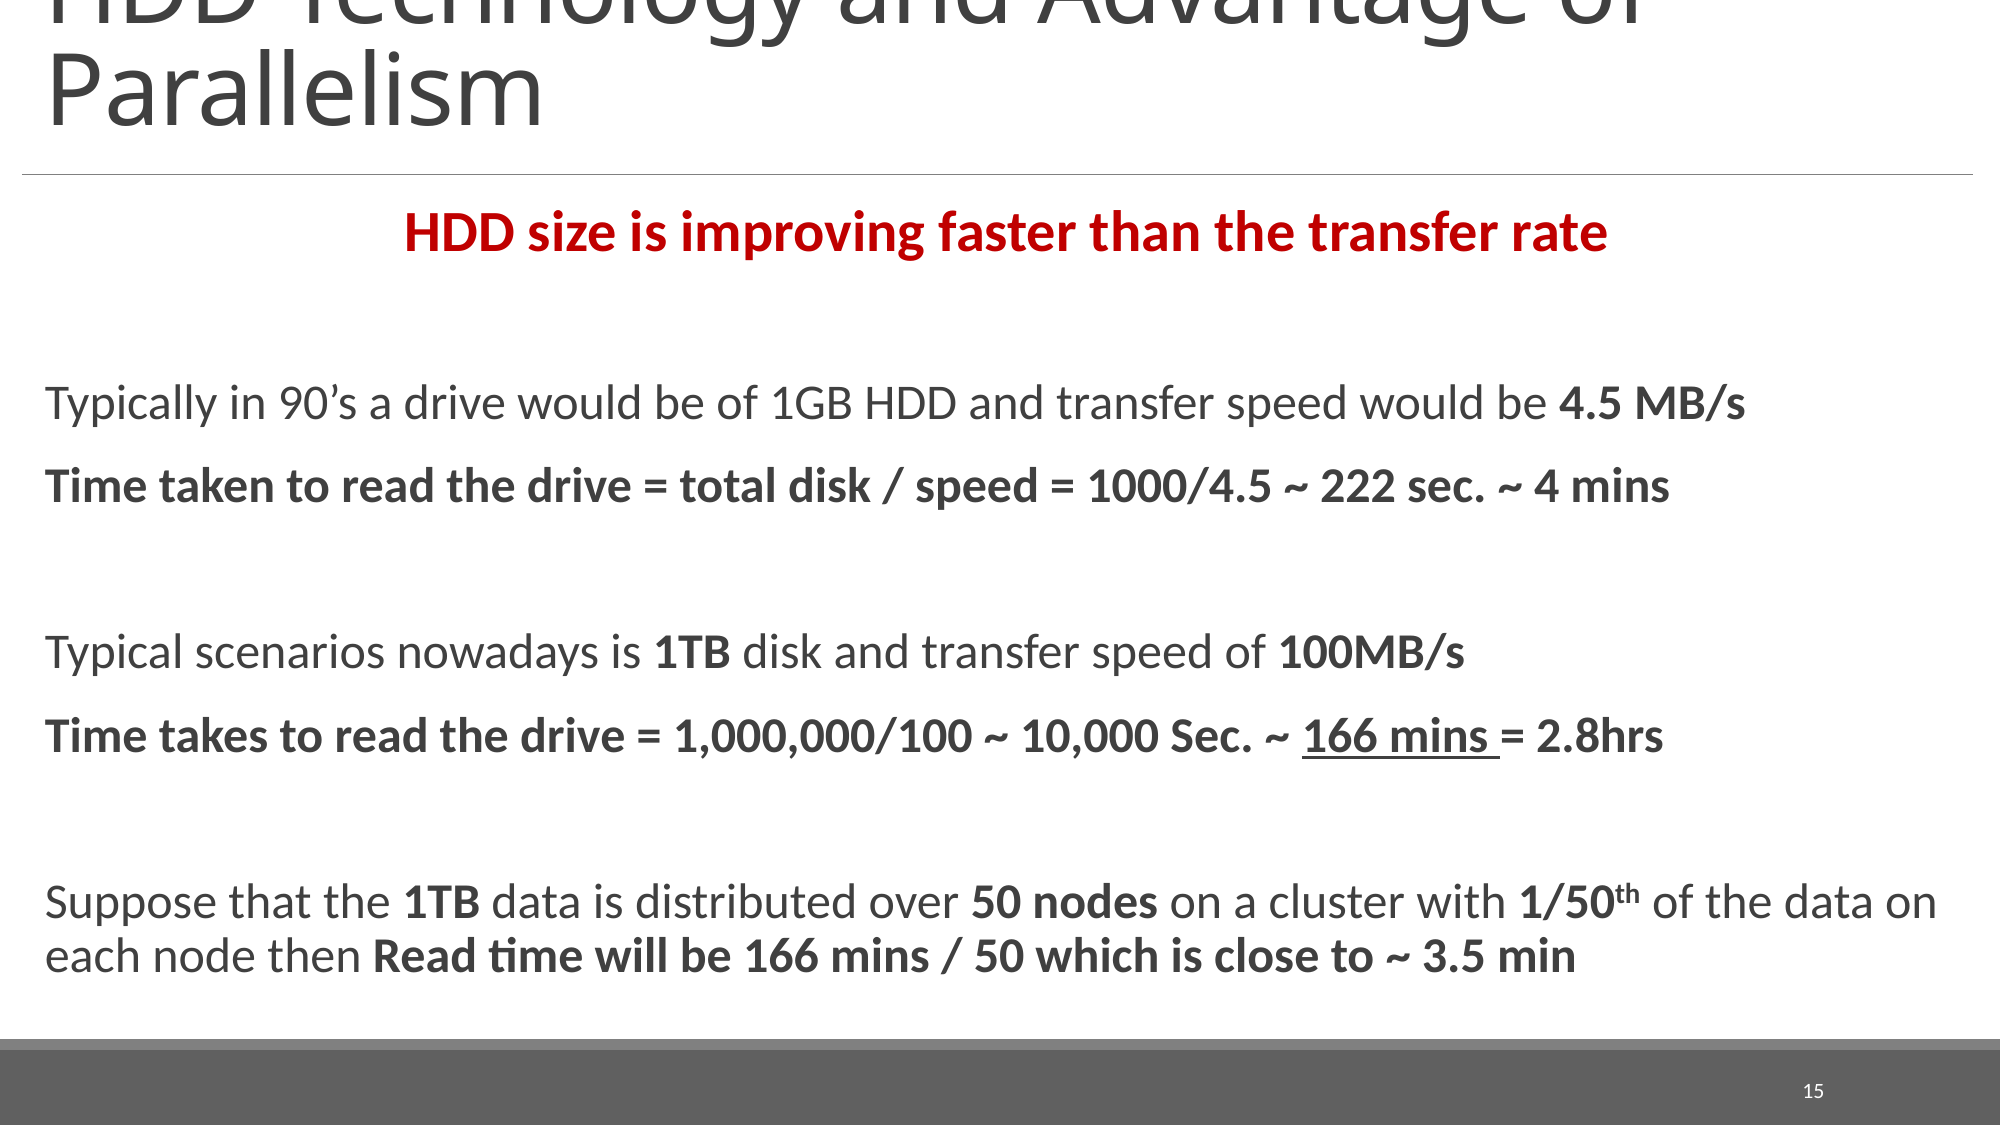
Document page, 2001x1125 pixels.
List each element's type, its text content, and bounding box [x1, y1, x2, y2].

slide_number 15 [1624, 1059, 1840, 1120]
list HDD size is improving faster than the transfer rate Typically in 90’s a drive would be of 1GB HDD and transfer speed would be 4.5 MB/s Time taken to read the drive = total disk / speed = 1000/4.5 ~ 222 sec. ~ 4 mins Typical scenarios nowadays is 1TB disk and transfer speed of 100MB/s Time takes to read the drive = 1,000,000/100 ~ 10,000 Sec. ~ 166 mins = 2.8hrs Suppose that the 1TB data is distributed over 50 nodes on a cluster with 1/50th of the data on each node then Read time will be 166 mins / 50 which is close to ~ 3.5 min [29, 193, 1969, 1030]
title HDD Technology and Advantage of Parallelism [29, 22, 1969, 154]
